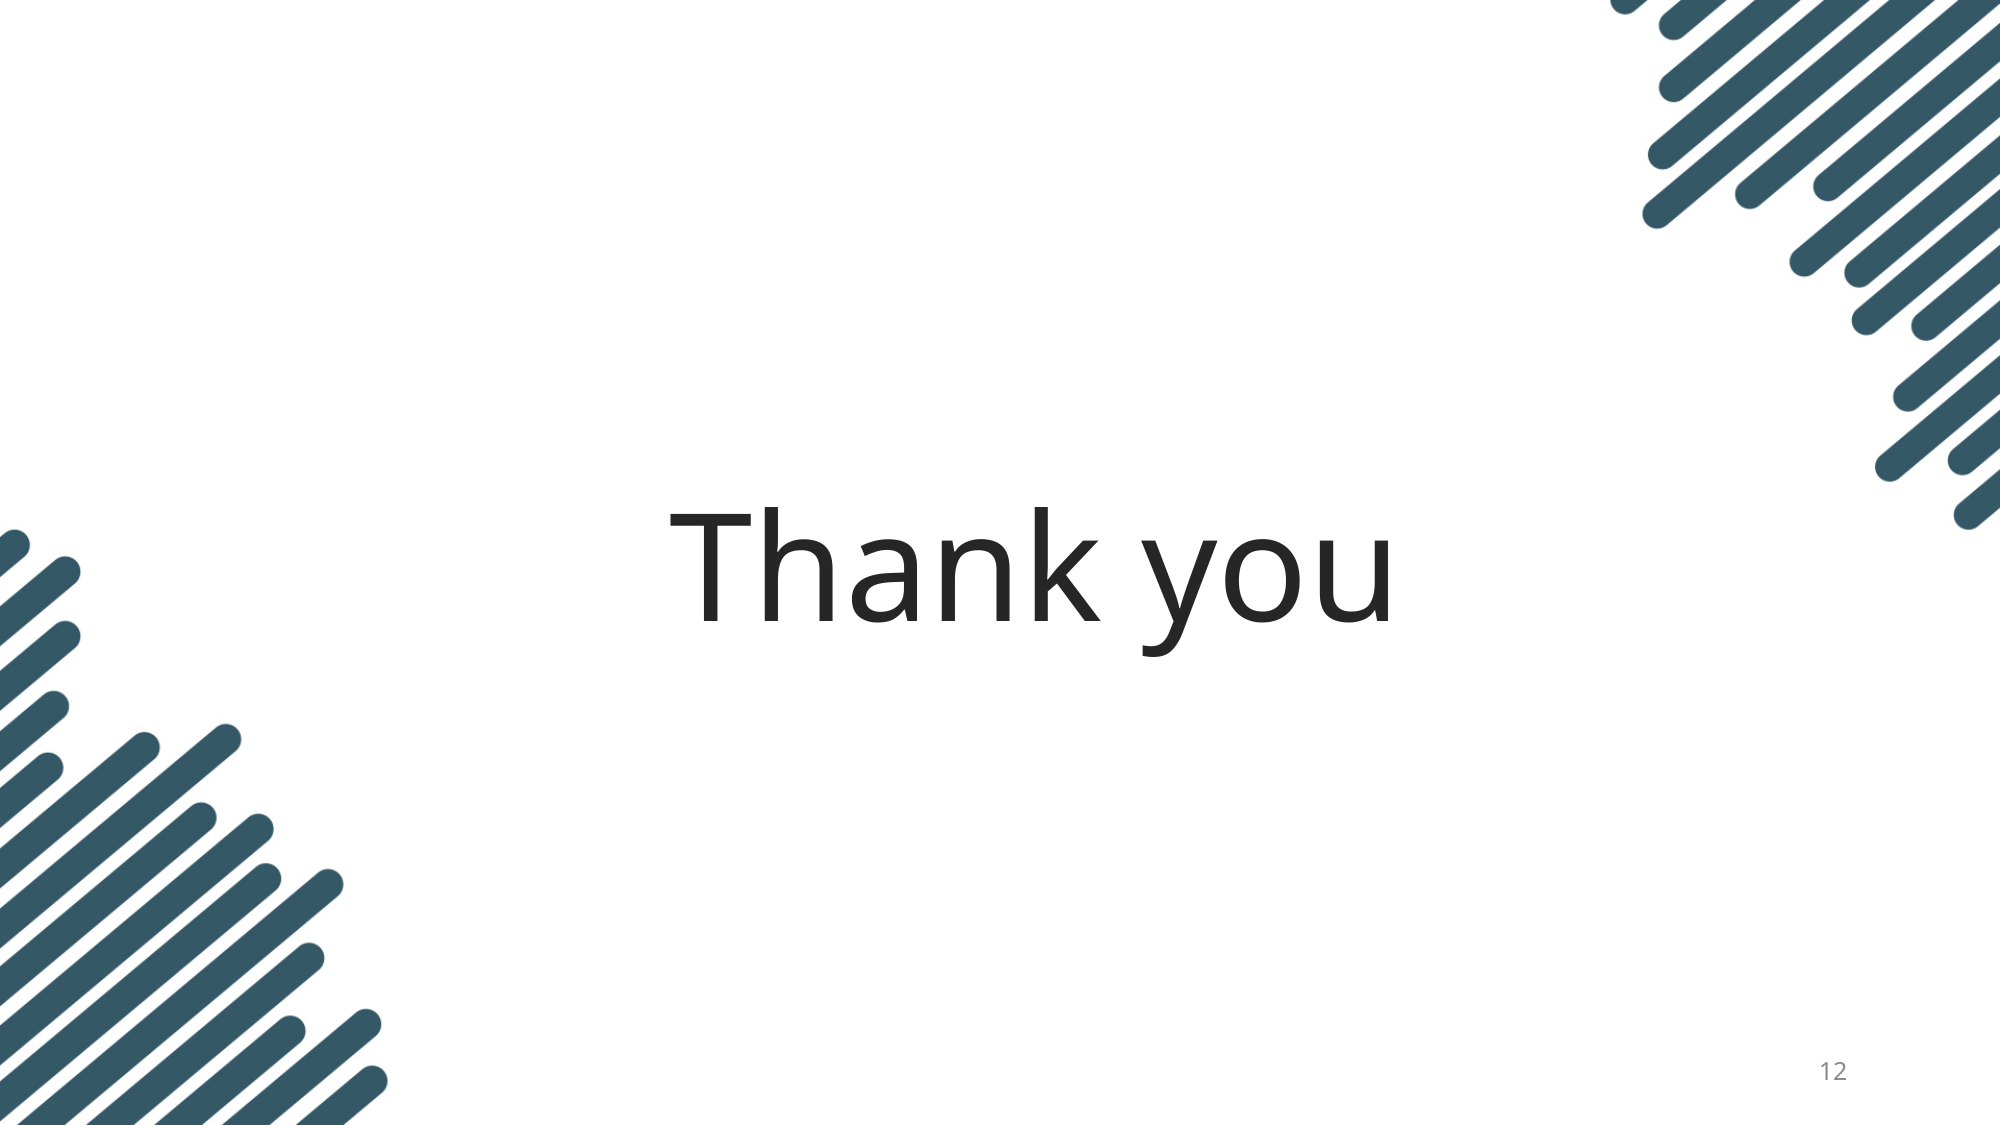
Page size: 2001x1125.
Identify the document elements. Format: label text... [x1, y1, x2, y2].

text_box Thank you [405, 463, 1665, 659]
slide_number 12 [1412, 1042, 1863, 1103]
picture [0, 0, 2000, 1125]
